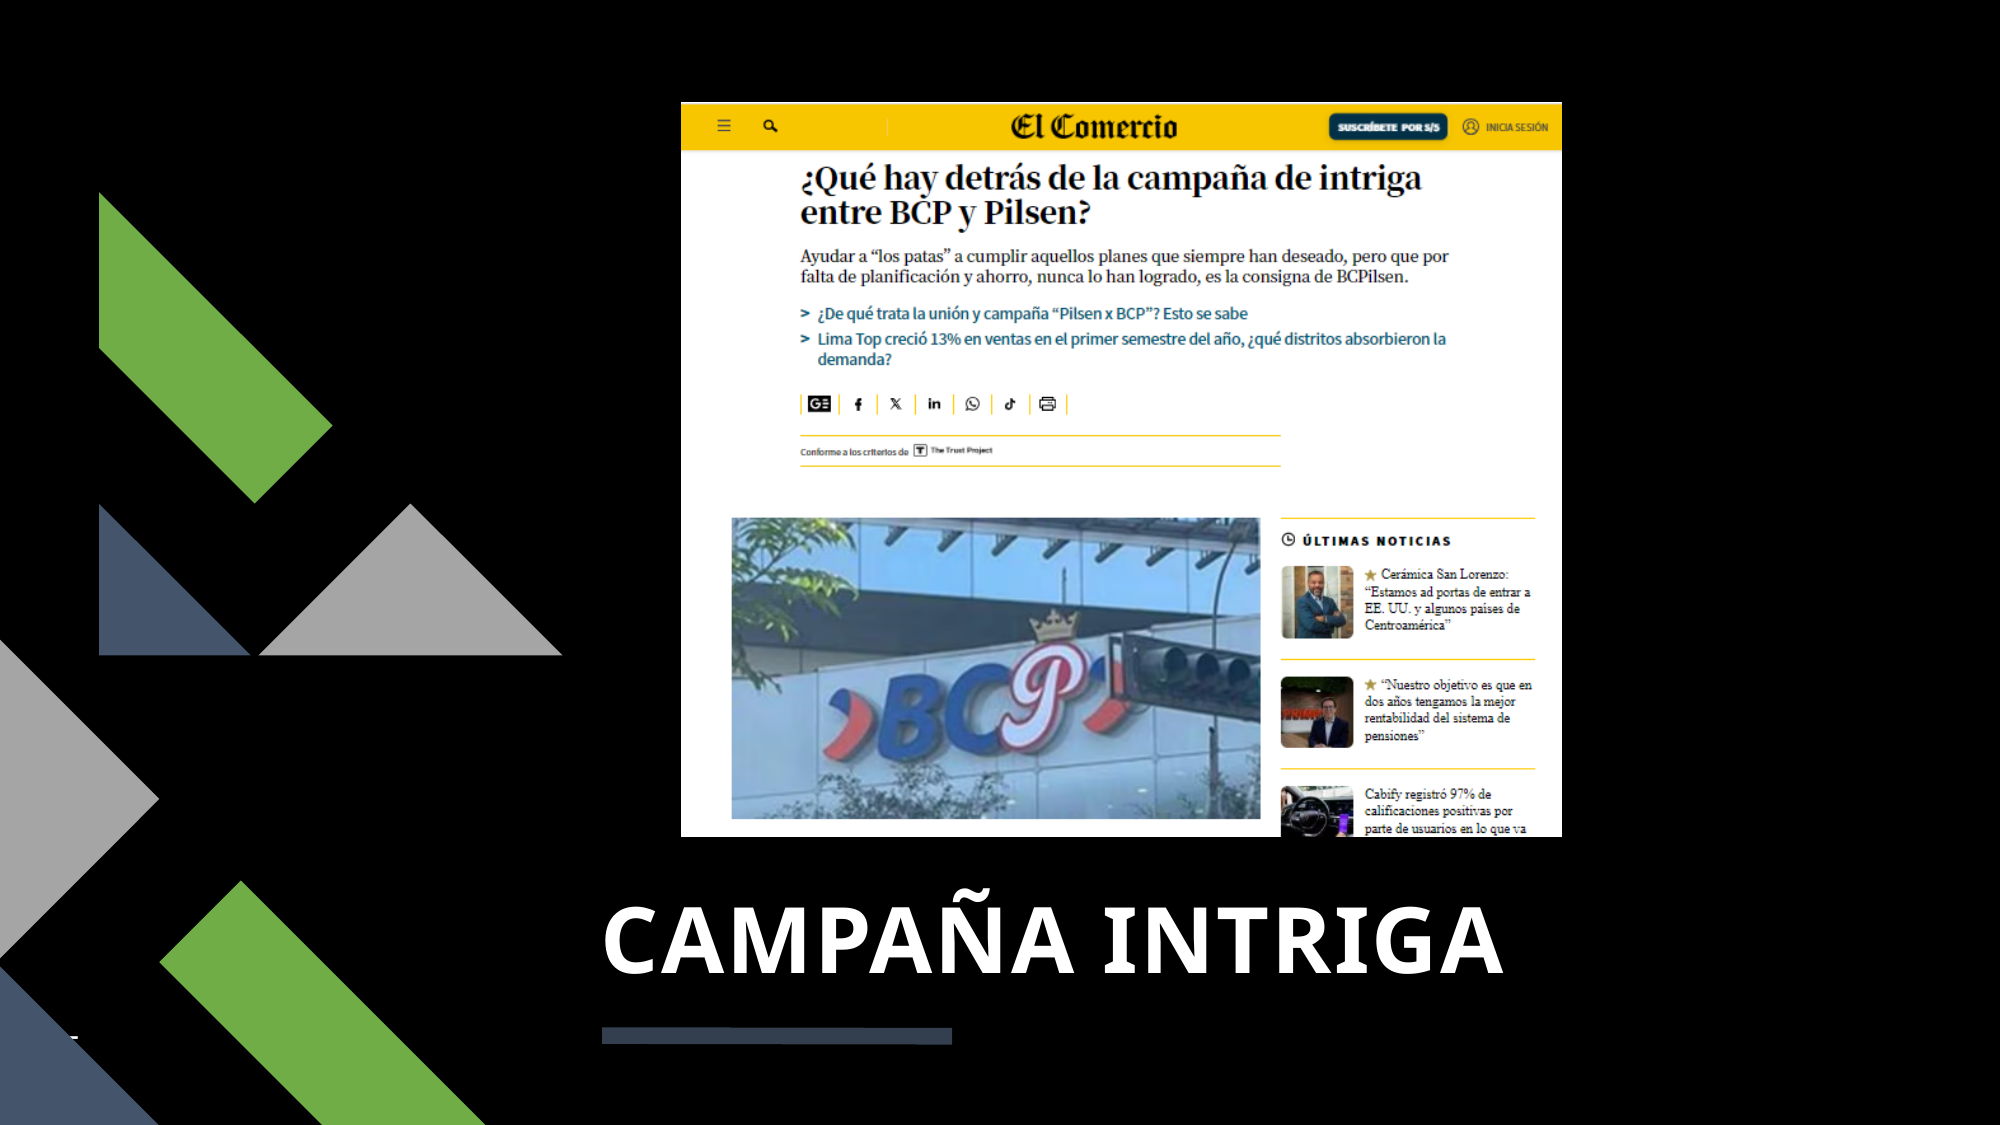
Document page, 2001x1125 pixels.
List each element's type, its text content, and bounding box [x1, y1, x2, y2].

picture [681, 102, 1562, 837]
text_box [98, 192, 563, 656]
text_box CAMPAÑA INTRIGA [600, 764, 1903, 992]
